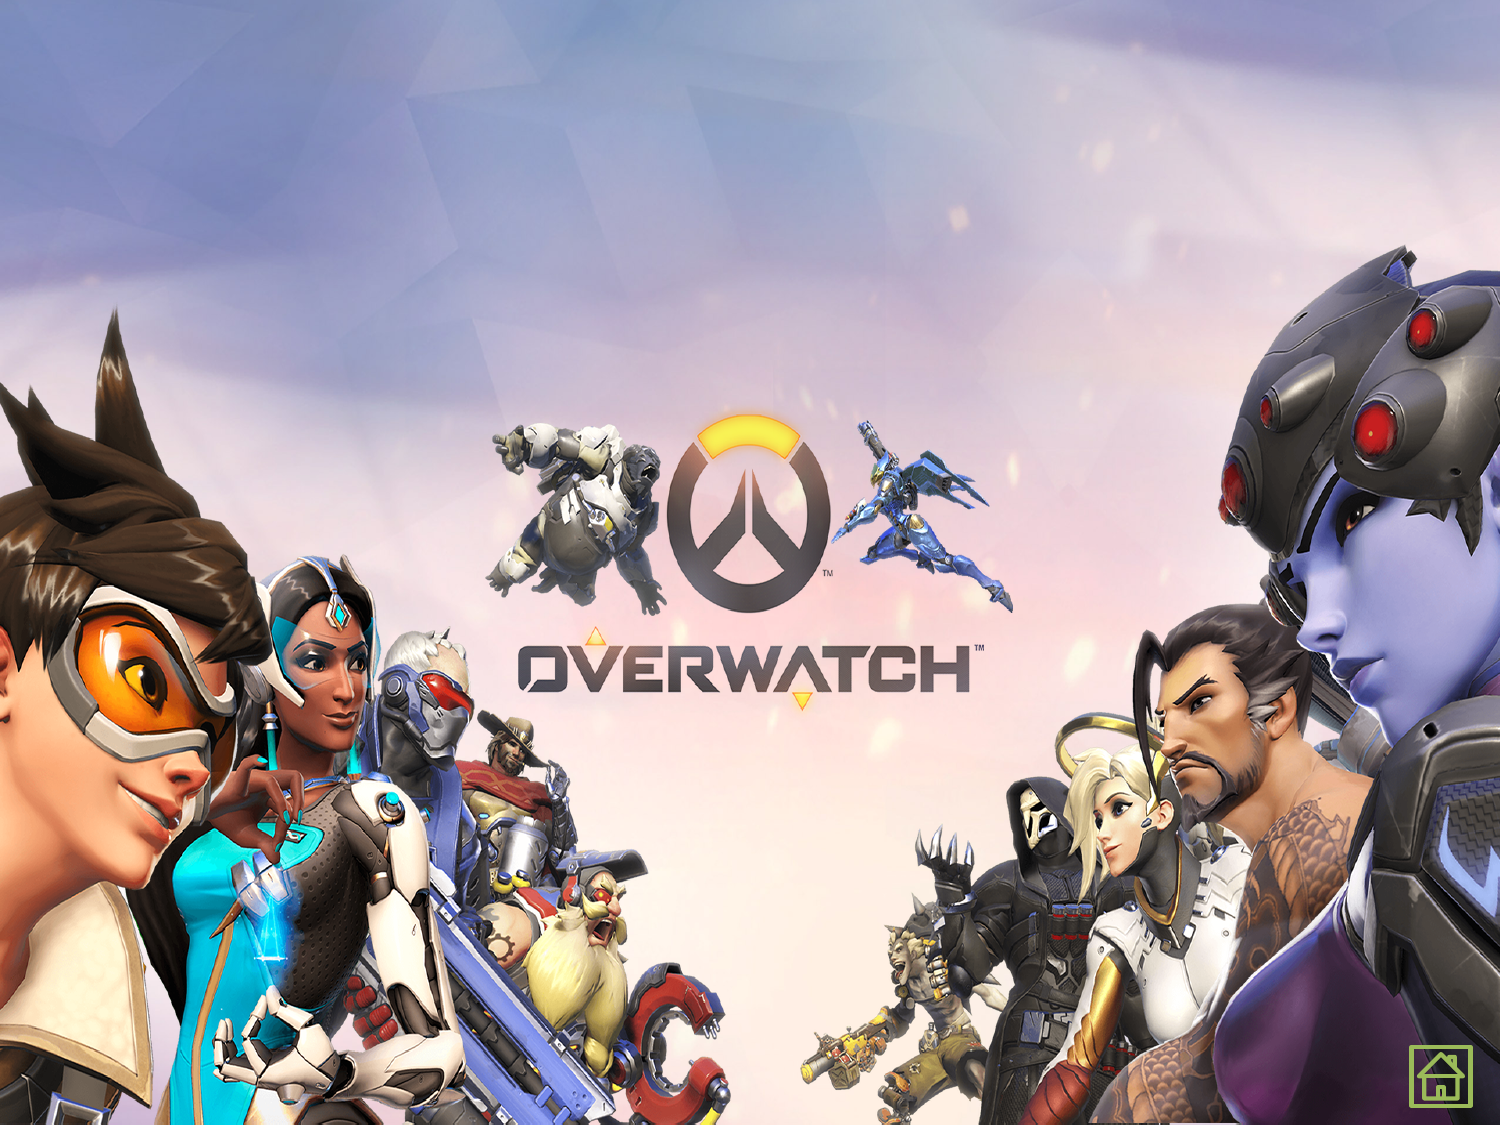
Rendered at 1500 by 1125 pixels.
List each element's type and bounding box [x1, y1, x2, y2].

text_box [1409, 1045, 1473, 1108]
picture [0, 0, 1500, 1125]
